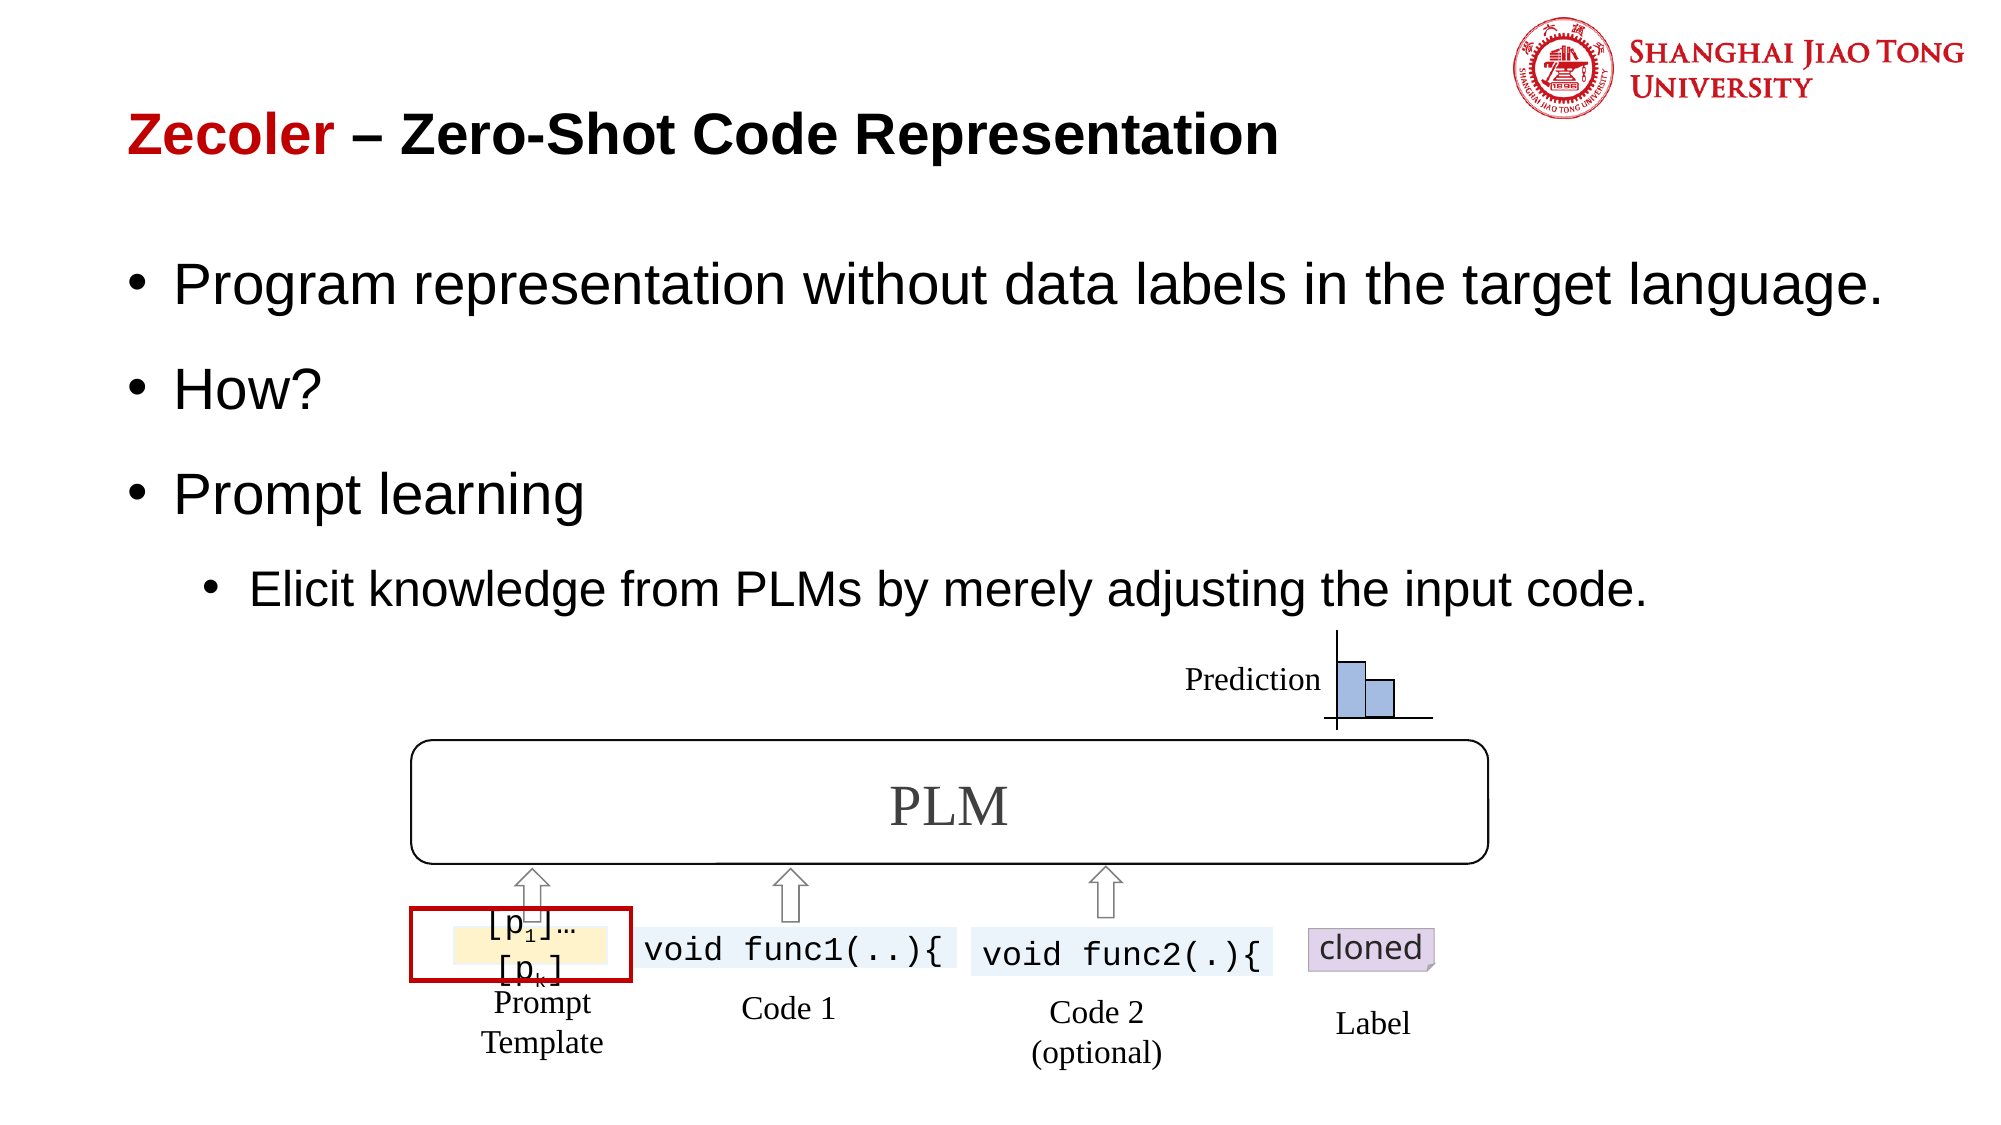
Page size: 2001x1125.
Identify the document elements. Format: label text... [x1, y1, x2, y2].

text_box Label [1332, 995, 1415, 1047]
text_box Code 1 [724, 978, 854, 1034]
text_box [410, 907, 632, 982]
text_box [771, 867, 810, 923]
text_box Program representation without data labels in the target language. How? Prompt learning Elicit knowledge from PLMs by merely adjusting the input code. [112, 203, 1959, 624]
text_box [1324, 629, 1433, 731]
text_box [512, 867, 552, 907]
title Zecoler – Zero-Shot Code Representation [112, 59, 1538, 175]
picture [1513, 17, 1964, 119]
text_box Prompt Template [477, 982, 607, 1061]
text_box cloned [1307, 927, 1438, 973]
text_box void func2(.){ [971, 927, 1273, 976]
text_box [1087, 864, 1125, 919]
text_box void func1(..){ [632, 927, 957, 968]
text_box Prediction [1180, 649, 1324, 706]
text_box PLM [410, 739, 1490, 865]
text_box Code 2 (optional) [1023, 990, 1171, 1071]
